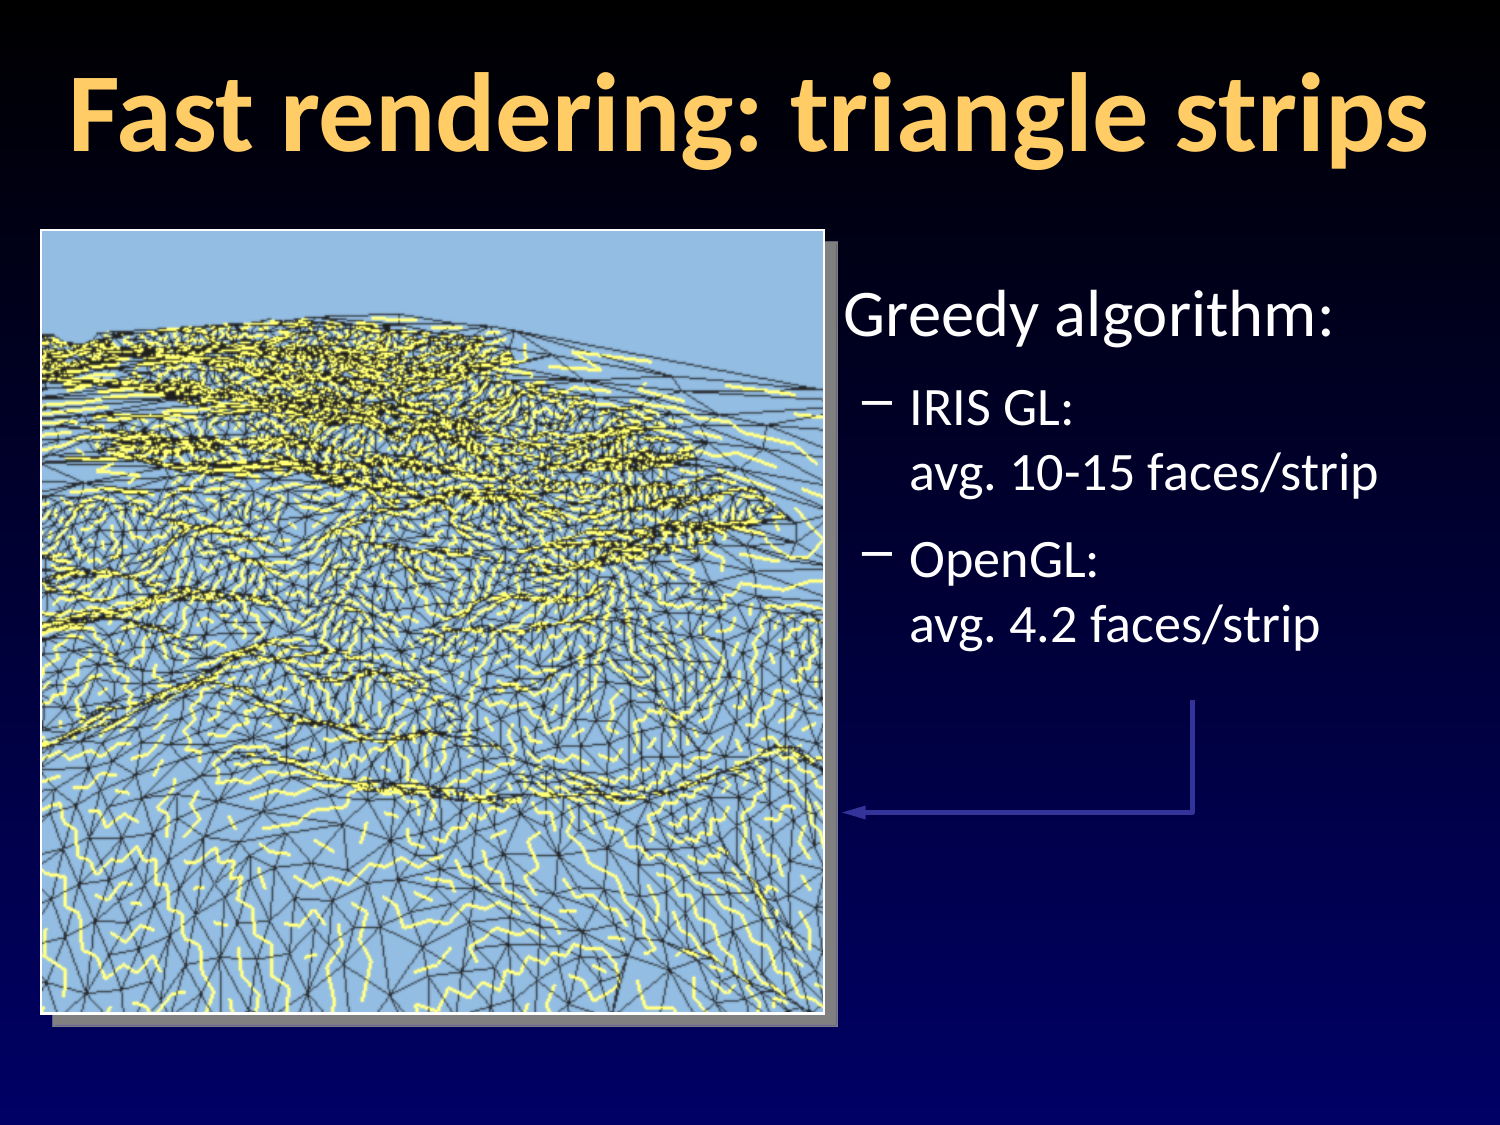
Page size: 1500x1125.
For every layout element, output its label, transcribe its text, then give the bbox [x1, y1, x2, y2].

picture [42, 231, 824, 1013]
list Greedy algorithm: IRIS GL: avg. 10-15 faces/strip OpenGL: avg. 4.2 faces/strip [843, 262, 1488, 725]
text_box [842, 699, 1193, 819]
title Fast rendering: triangle strips [24, 24, 1475, 188]
